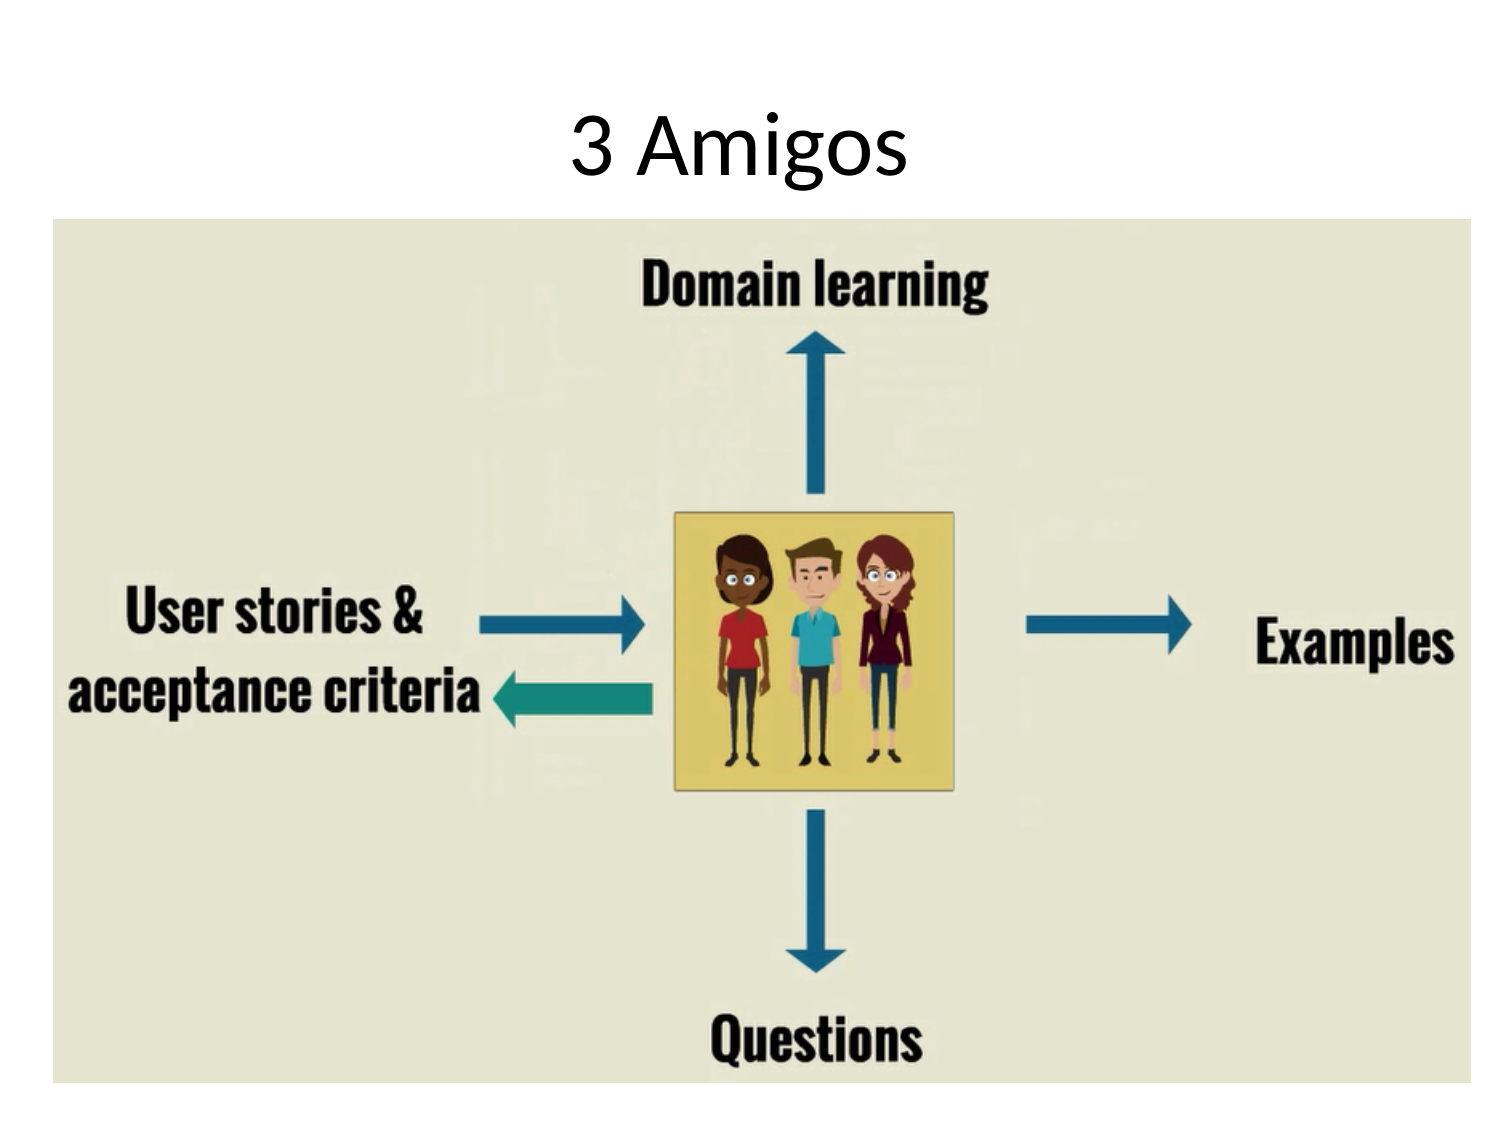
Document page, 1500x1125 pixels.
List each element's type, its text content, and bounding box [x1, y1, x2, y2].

title 3 Amigos [75, 45, 1425, 218]
picture [52, 219, 1471, 1083]
